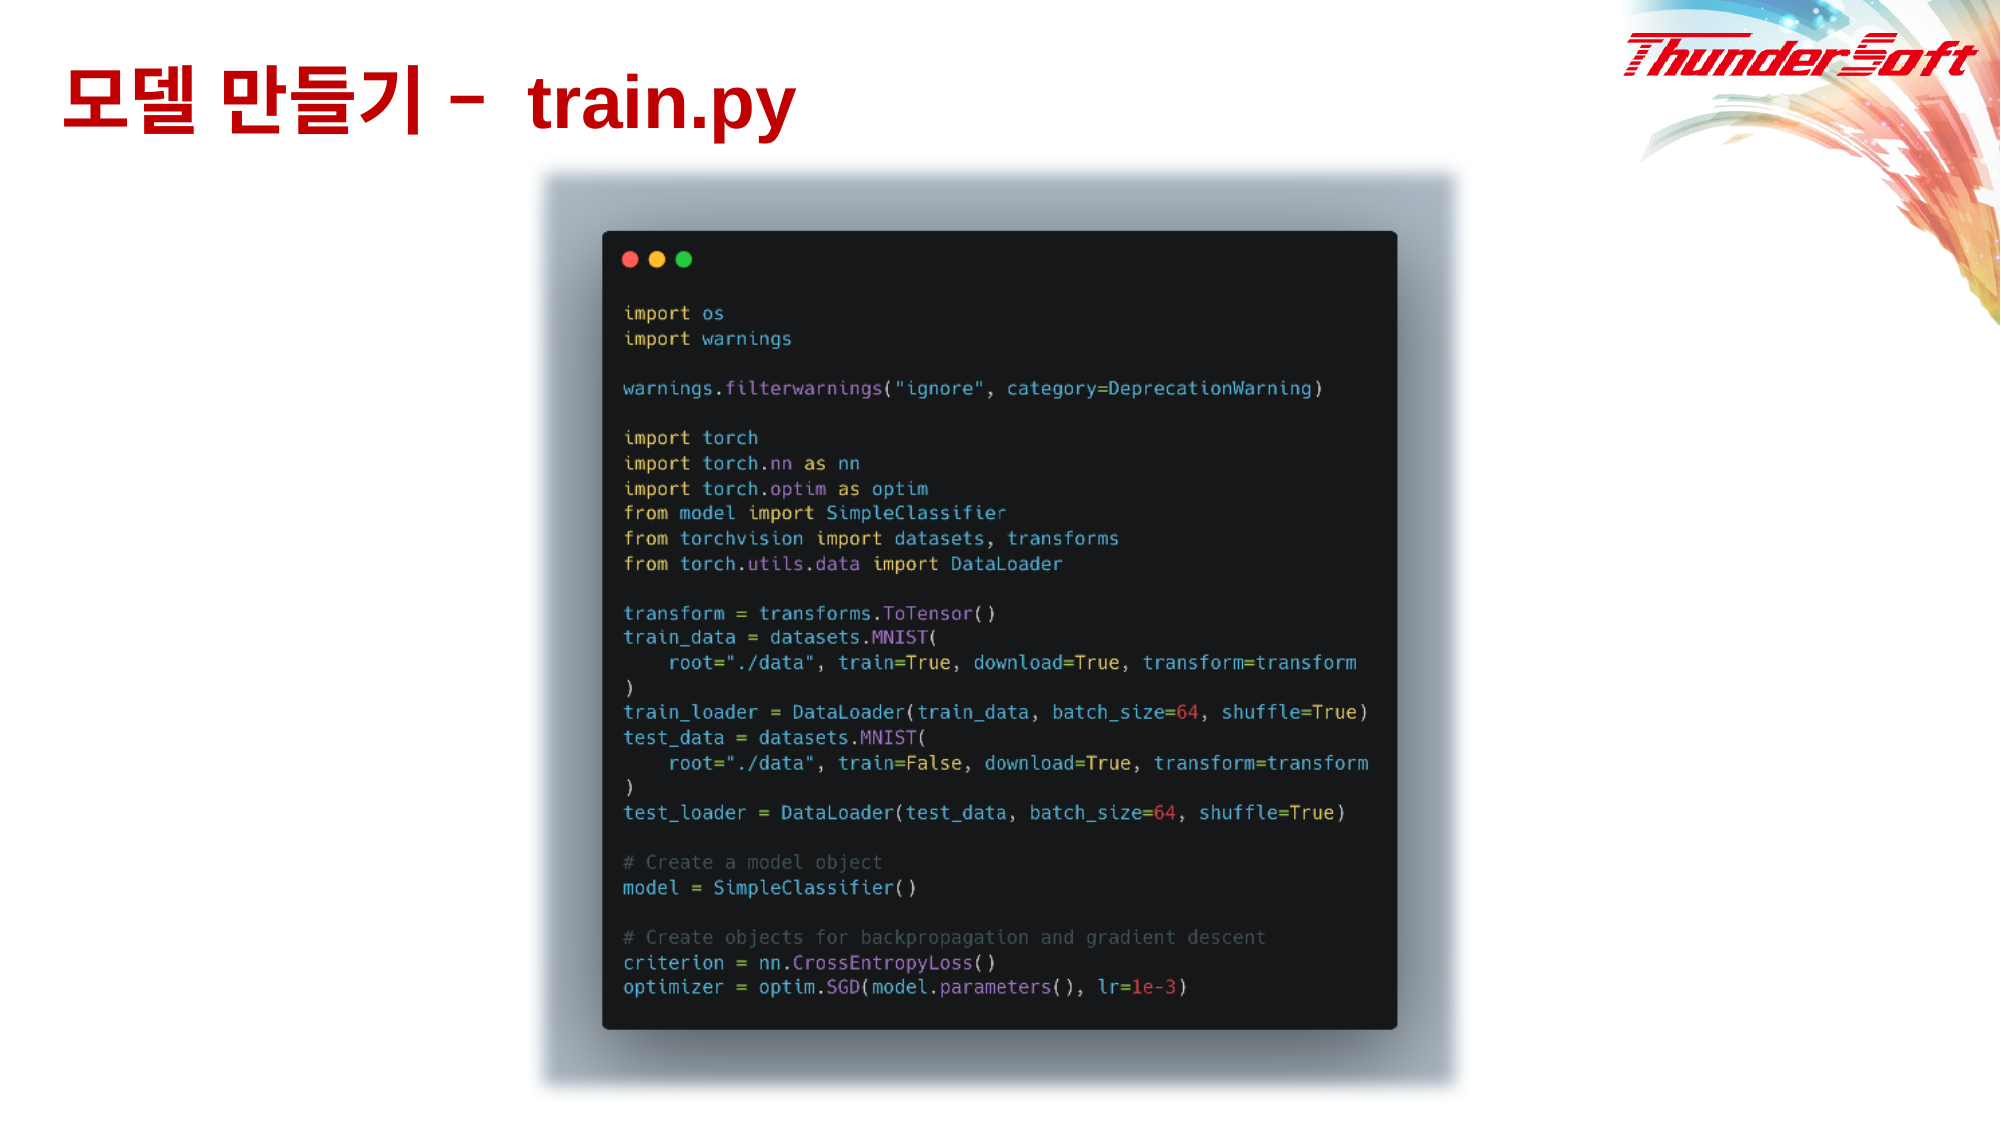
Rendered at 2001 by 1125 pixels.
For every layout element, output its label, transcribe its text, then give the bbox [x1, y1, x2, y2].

picture [526, 156, 1474, 1105]
title 모델 만들기 – train.py [45, 46, 1694, 163]
picture [1620, 0, 2000, 326]
